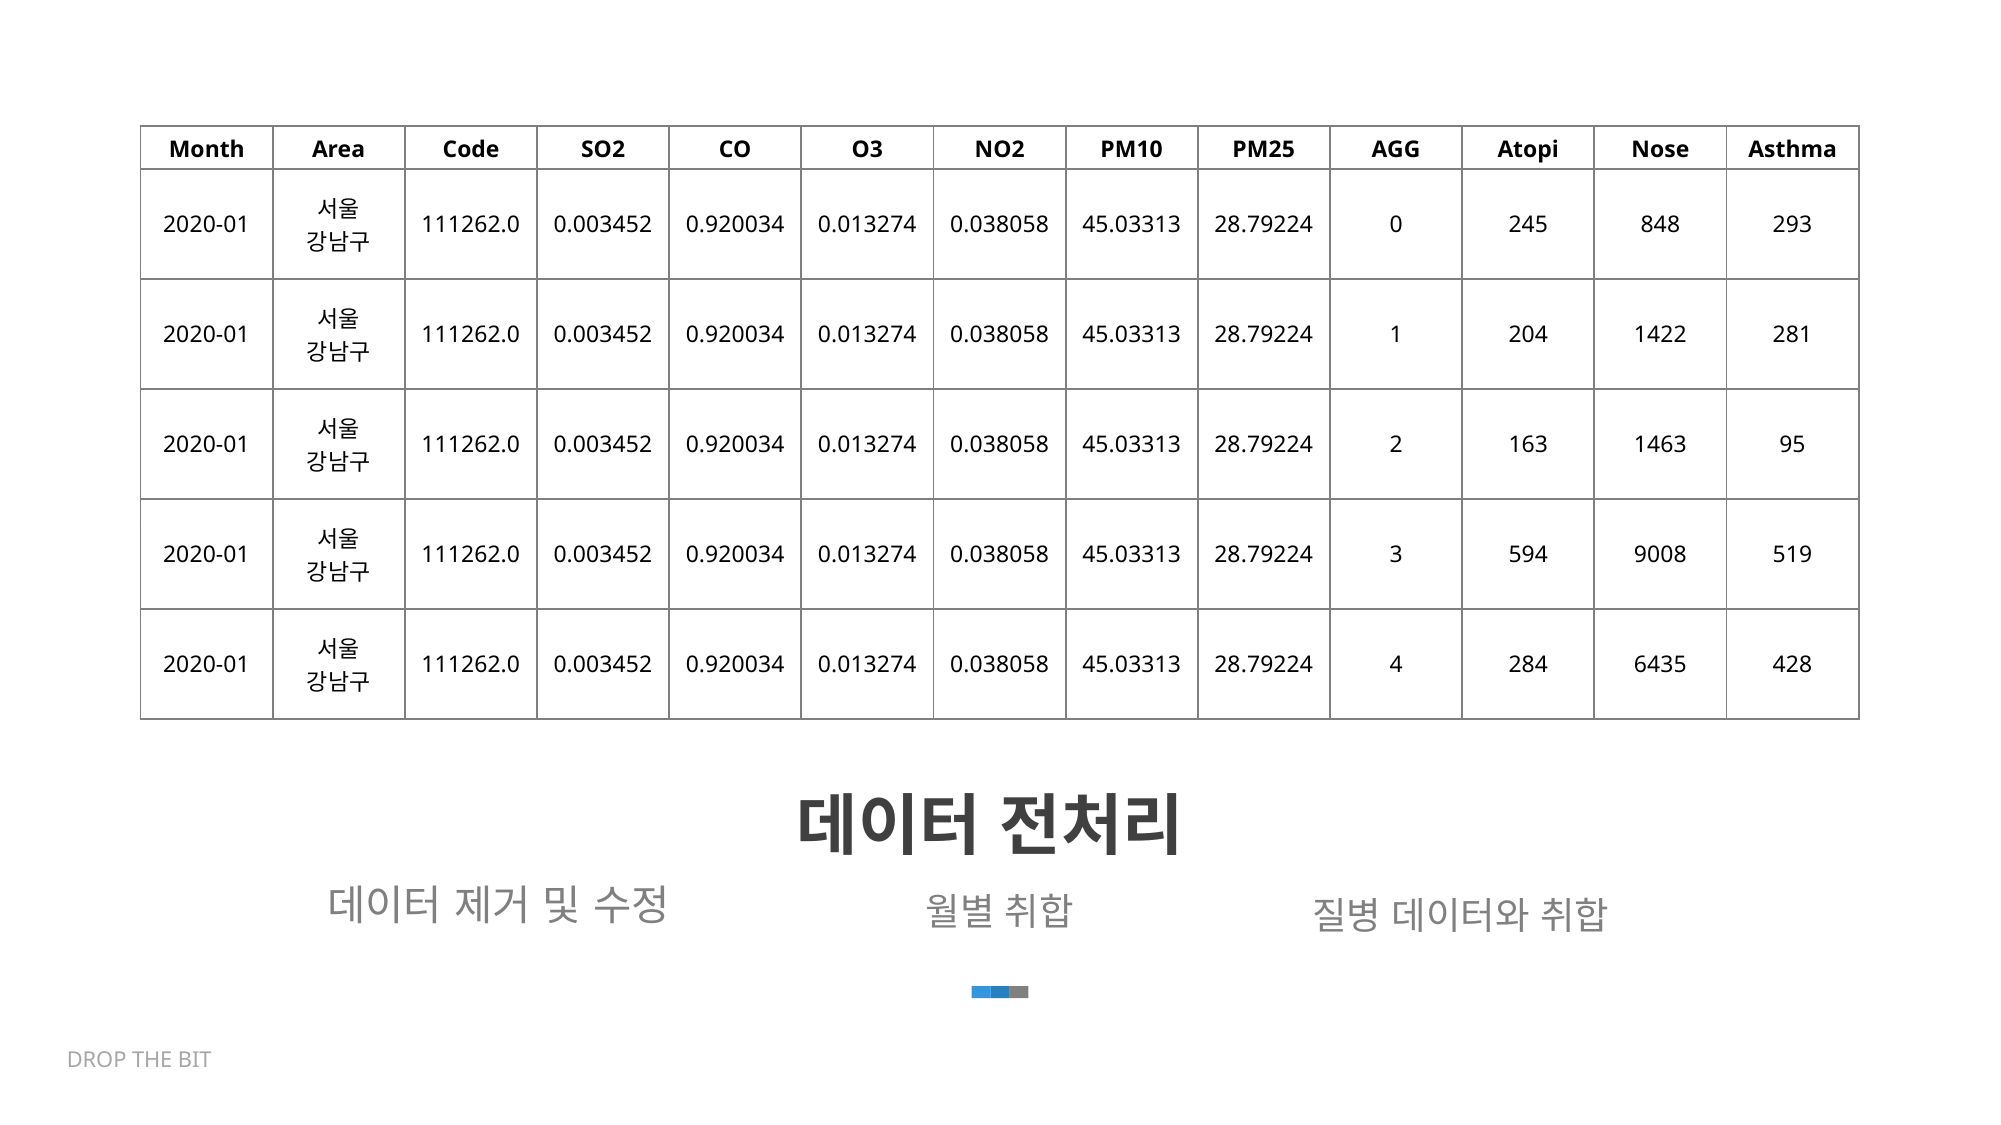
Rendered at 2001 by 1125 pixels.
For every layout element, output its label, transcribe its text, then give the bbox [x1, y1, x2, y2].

table_cell 0.003452 [538, 170, 668, 278]
table_cell 163 [1463, 390, 1593, 498]
table_cell 1463 [1595, 390, 1726, 498]
table_cell 0.013274 [802, 280, 933, 388]
table_cell 111262.0 [406, 390, 536, 498]
table_header Month [141, 127, 272, 168]
table_cell 0.920034 [670, 610, 800, 718]
table_cell 2020-01 [141, 280, 272, 388]
table_header AGG [1331, 127, 1461, 168]
table_header Nose [1595, 127, 1726, 168]
table_cell 0.003452 [538, 610, 668, 718]
table_cell 0.013274 [802, 610, 933, 718]
table_cell 2020-01 [141, 610, 272, 718]
table_cell 95 [1727, 390, 1858, 498]
table_header Atopi [1463, 127, 1593, 168]
table_cell 245 [1463, 170, 1593, 278]
table_cell 428 [1727, 610, 1858, 718]
table_cell 293 [1727, 170, 1858, 278]
table_cell 519 [1727, 500, 1858, 608]
table_header PM25 [1199, 127, 1329, 168]
table_cell 28.79224 [1199, 280, 1329, 388]
table_header NO2 [934, 127, 1065, 168]
table_cell 111262.0 [406, 170, 536, 278]
table_cell 0.038058 [934, 610, 1065, 718]
table_cell 28.79224 [1199, 170, 1329, 278]
table_cell 2020-01 [141, 390, 272, 498]
table_cell 0.038058 [934, 170, 1065, 278]
table_cell 4 [1331, 610, 1461, 718]
table_cell 2020-01 [141, 500, 272, 608]
table_header Code [406, 127, 536, 168]
table_cell 45.03313 [1067, 390, 1197, 498]
table_cell 45.03313 [1067, 500, 1197, 608]
table_cell 28.79224 [1199, 500, 1329, 608]
table_cell 0 [1331, 170, 1461, 278]
text_box 질병 데이터와 취합 [1297, 884, 1625, 945]
table_cell 2020-01 [141, 170, 272, 278]
table_cell 28.79224 [1199, 390, 1329, 498]
table_cell 1422 [1595, 280, 1726, 388]
table_header PM10 [1067, 127, 1197, 168]
table_cell 서울 강남구 [274, 390, 404, 498]
table_header Asthma [1727, 127, 1858, 168]
table_cell 111262.0 [406, 280, 536, 388]
table_header CO [670, 127, 800, 168]
table_cell 45.03313 [1067, 610, 1197, 718]
table_cell 0.920034 [670, 280, 800, 388]
table_cell 281 [1727, 280, 1858, 388]
text_box 월별 취합 [910, 880, 1090, 941]
table_cell 594 [1463, 500, 1593, 608]
table_cell 2 [1331, 390, 1461, 498]
table_cell 0.038058 [934, 500, 1065, 608]
table_cell 서울 강남구 [274, 170, 404, 278]
text_box 데이터 전처리 [733, 775, 1248, 871]
table_cell 204 [1463, 280, 1593, 388]
table_cell 0.038058 [934, 390, 1065, 498]
table_cell 0.013274 [802, 390, 933, 498]
table_cell 6435 [1595, 610, 1726, 718]
table_header Area [274, 127, 404, 168]
table_header SO2 [538, 127, 668, 168]
table_cell 111262.0 [406, 610, 536, 718]
table_cell 0.003452 [538, 500, 668, 608]
table_cell 0.920034 [670, 500, 800, 608]
table_cell 45.03313 [1067, 170, 1197, 278]
text_box 데이터 제거 및 수정 [290, 884, 707, 936]
text_box DROP THE BIT [52, 1038, 291, 1080]
table_cell 3 [1331, 500, 1461, 608]
table_cell 848 [1595, 170, 1726, 278]
table_cell 서울 강남구 [274, 280, 404, 388]
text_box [971, 986, 1029, 999]
table_cell 서울 강남구 [274, 610, 404, 718]
table_cell 0.013274 [802, 500, 933, 608]
table_cell 111262.0 [406, 500, 536, 608]
table_cell 1 [1331, 280, 1461, 388]
table_cell 9008 [1595, 500, 1726, 608]
table_cell 0.920034 [670, 170, 800, 278]
table_cell 45.03313 [1067, 280, 1197, 388]
table_header O3 [802, 127, 933, 168]
table_cell 0.003452 [538, 280, 668, 388]
table_cell 28.79224 [1199, 610, 1329, 718]
table_cell 0.013274 [802, 170, 933, 278]
table_cell 0.920034 [670, 390, 800, 498]
table_cell 0.003452 [538, 390, 668, 498]
table_cell 서울 강남구 [274, 500, 404, 608]
table_cell 0.038058 [934, 280, 1065, 388]
table_cell 284 [1463, 610, 1593, 718]
